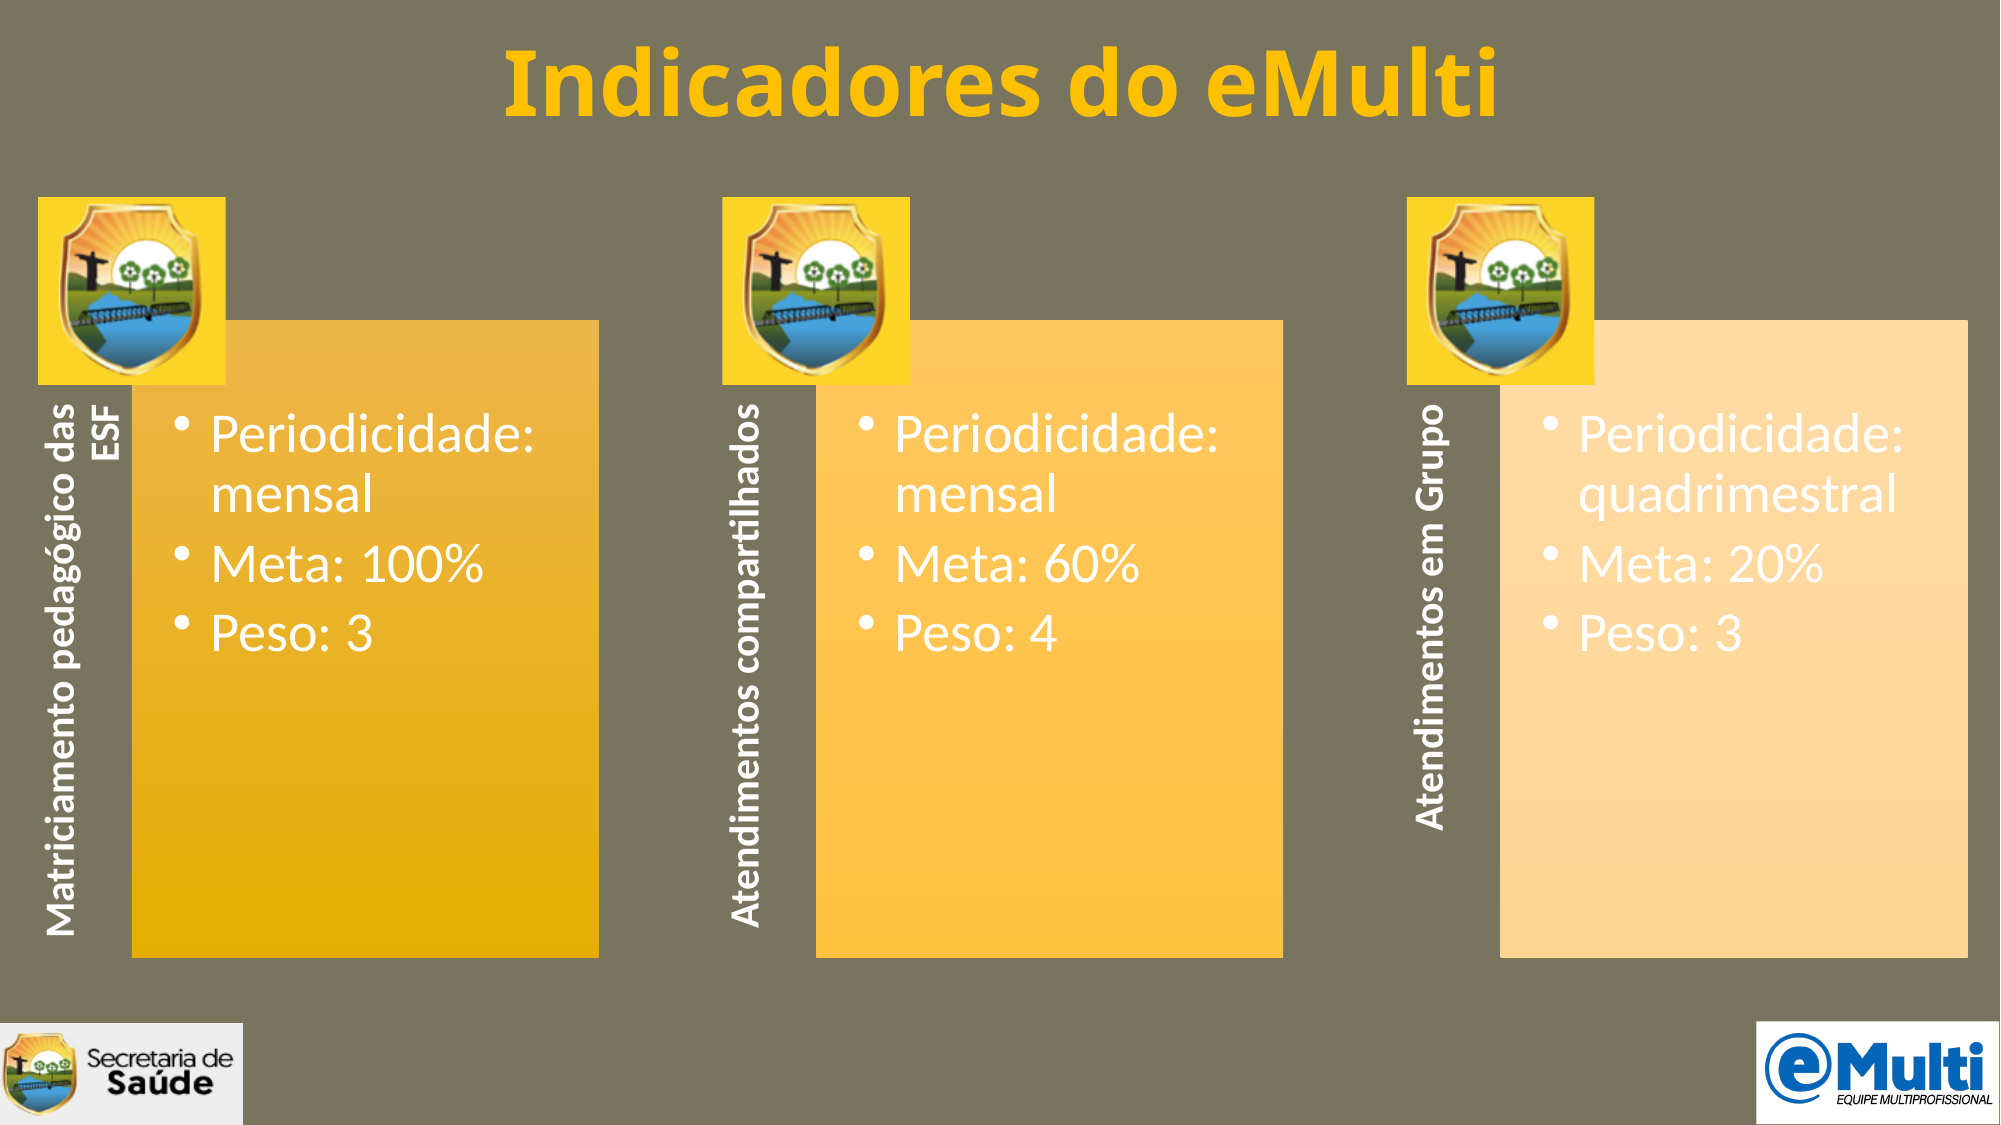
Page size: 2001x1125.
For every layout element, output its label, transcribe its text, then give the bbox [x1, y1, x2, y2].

title Indicadores do eMulti [25, 22, 1980, 153]
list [25, 169, 1980, 986]
picture [1758, 1021, 2001, 1123]
picture [0, 1023, 243, 1125]
